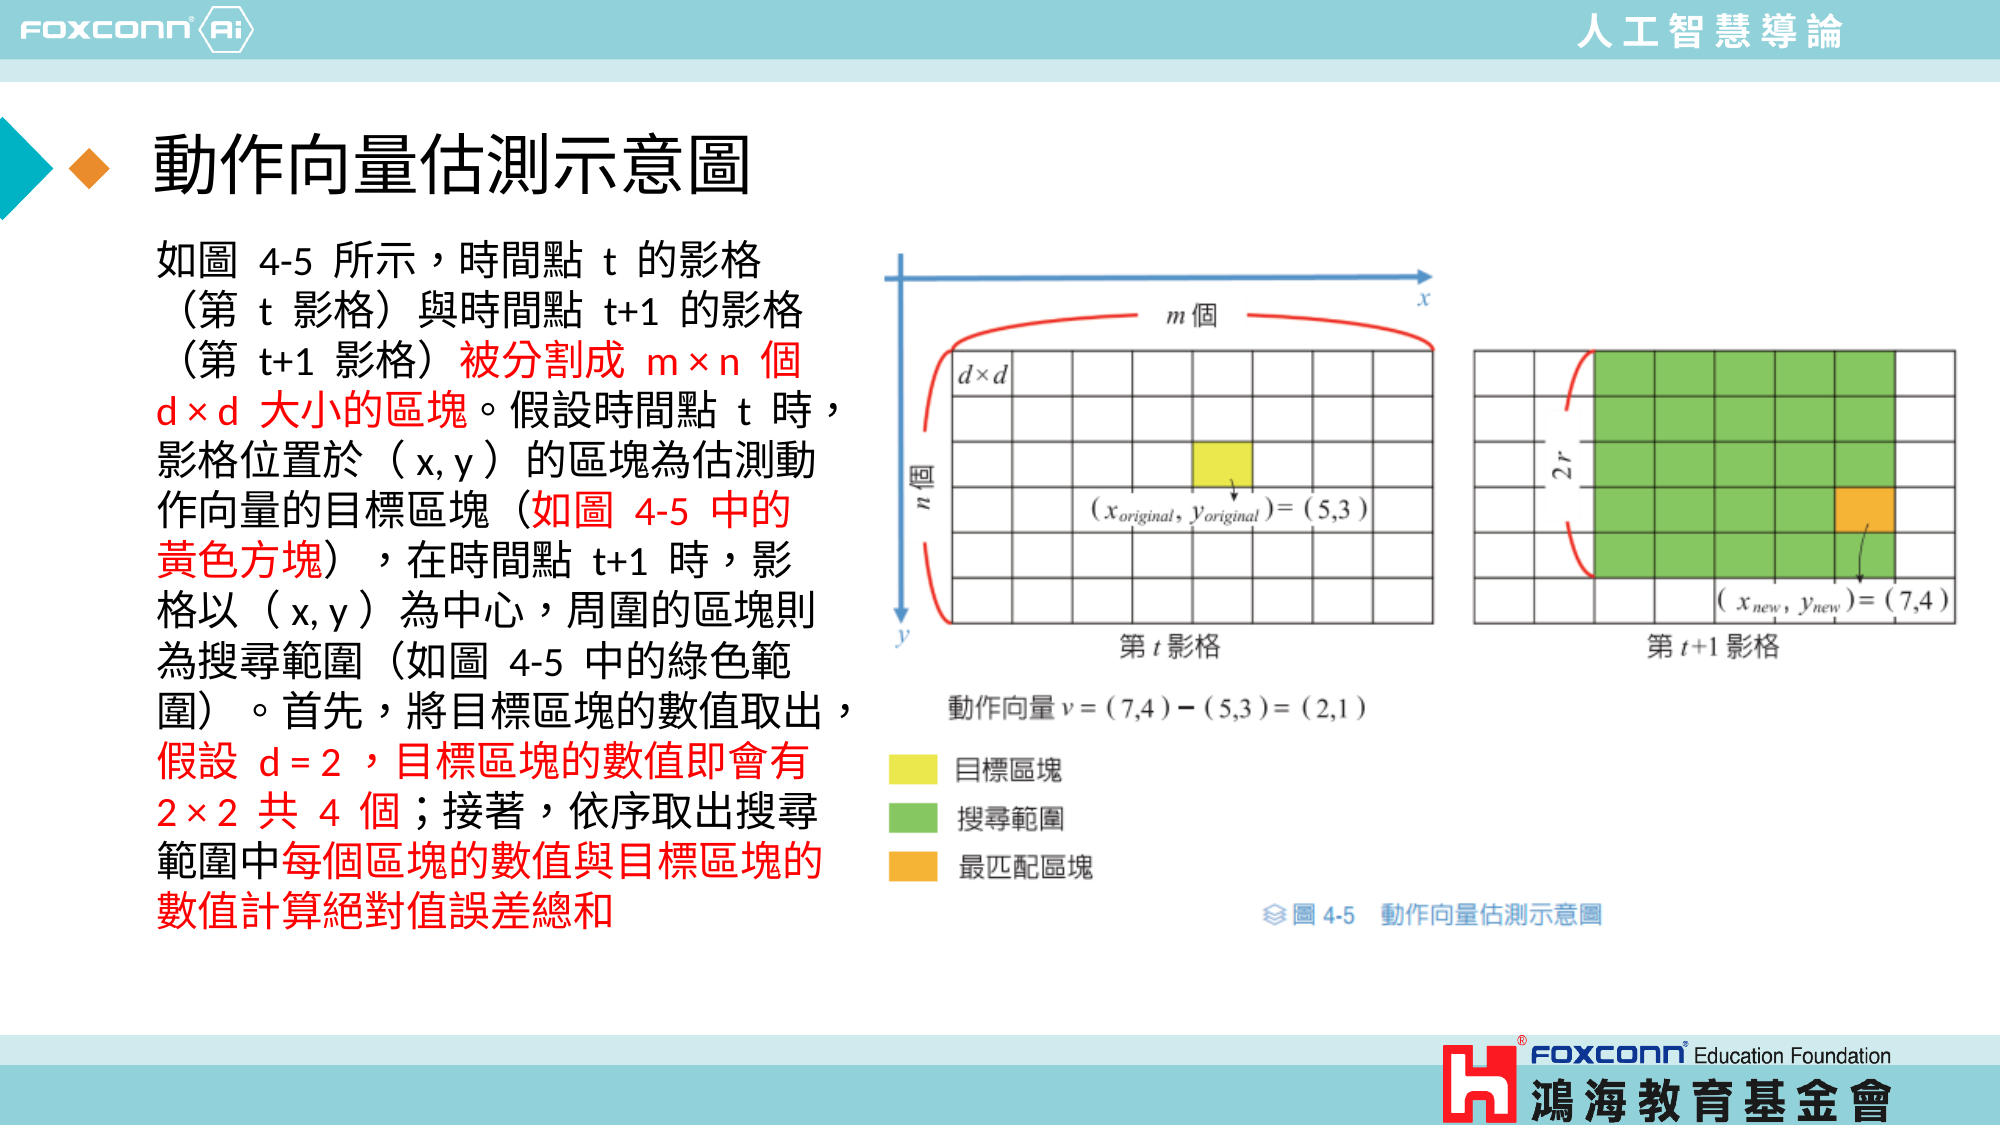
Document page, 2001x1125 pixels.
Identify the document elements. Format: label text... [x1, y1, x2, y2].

text_box 如圖 4-5 所示，時間點 t 的影格（第 t 影格）與時間點 t+1 的影格（第 t+1 影格）被分割成 m × n 個 d × d 大小的區塊。假設時間點 t 時，影格位置於（x, y）的區塊為估測動作向量的目標區塊（如圖 4-5 中的黃色方塊），在時間點 t+1 時，影格以（x, y）為中心，周圍的區塊則為搜尋範圍（如圖 4-5 中的綠色範圍）。首先，將目標區塊的數值取出，假設 d = 2，目標區塊的數值即會有 2 × 2 共 4 個；接著，依序取出搜尋範圍中每個區塊的數值與目標區塊的數值計算絕對值誤差總和 [141, 226, 848, 942]
picture [21, 6, 254, 53]
title 動作向量估測示意圖 [137, 124, 1863, 213]
picture [1443, 1035, 1891, 1123]
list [869, 246, 1967, 938]
